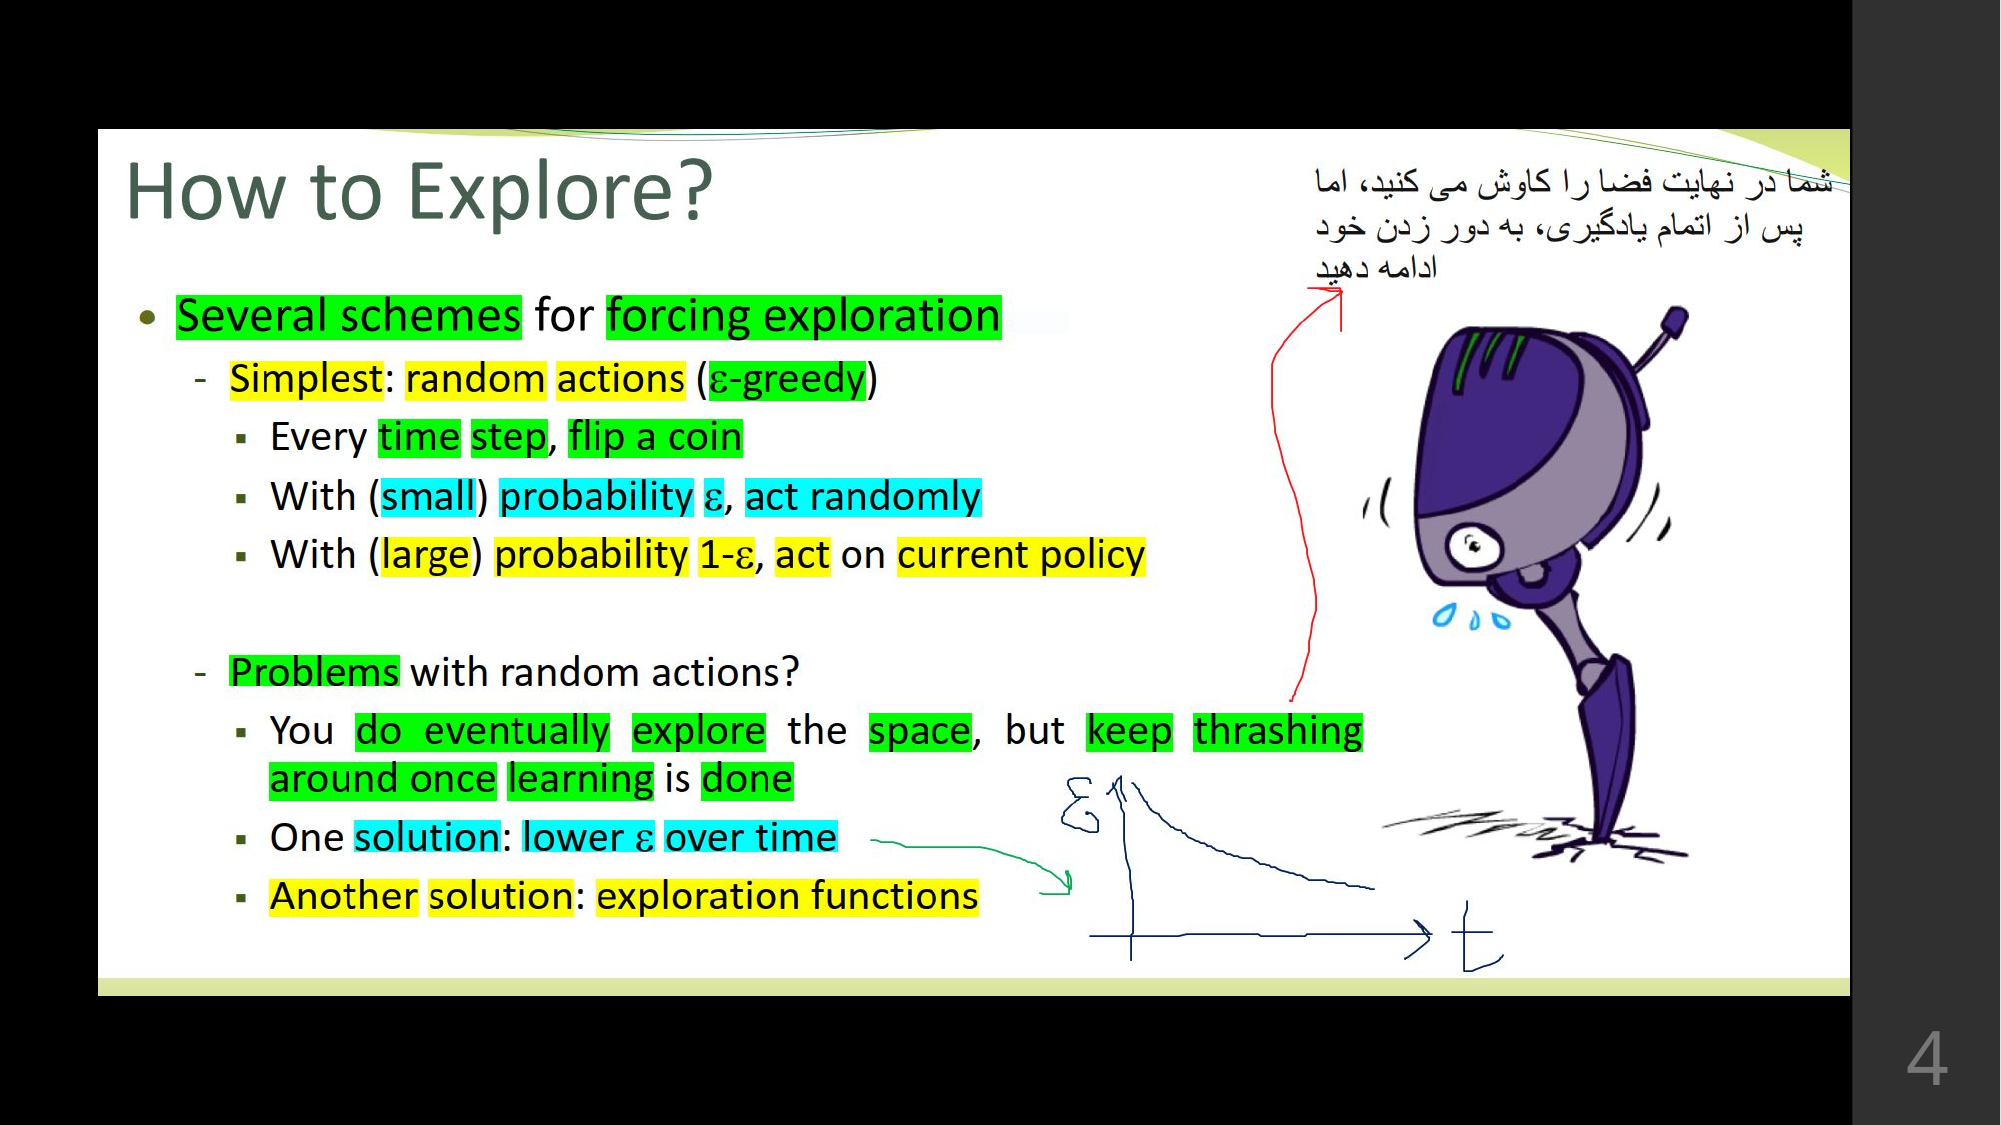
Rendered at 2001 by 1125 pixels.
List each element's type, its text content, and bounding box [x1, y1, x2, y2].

picture [97, 129, 1850, 996]
slide_number 4 [1852, 1012, 2000, 1110]
